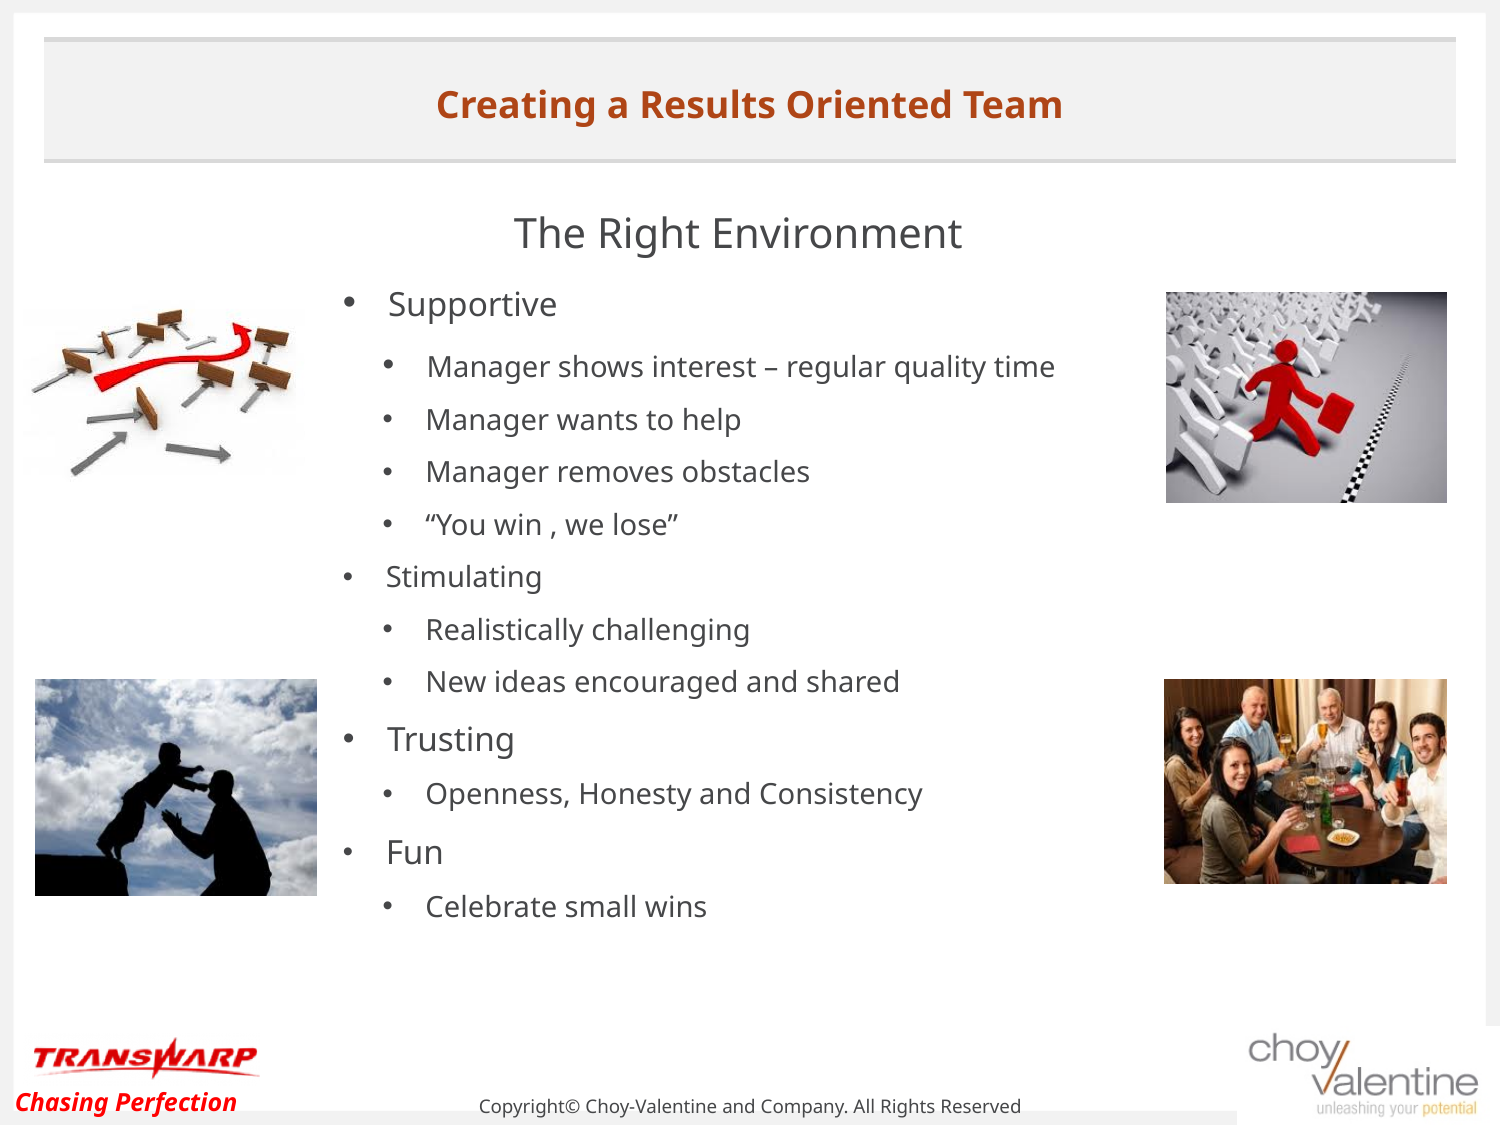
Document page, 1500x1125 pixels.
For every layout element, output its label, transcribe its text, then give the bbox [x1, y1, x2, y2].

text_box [0, 1033, 331, 1125]
text_box The Right Environment Supportive Manager shows interest – regular quality time Manager wants to help Manager removes obstacles “You win , we lose” Stimulating Realistically challenging New ideas encouraged and shared Trusting Openness, Honesty and Consistency Fun Celebrate small wins [328, 199, 1149, 931]
title Creating a Results Oriented Team [49, 44, 1451, 163]
picture [0, 0, 1500, 1125]
